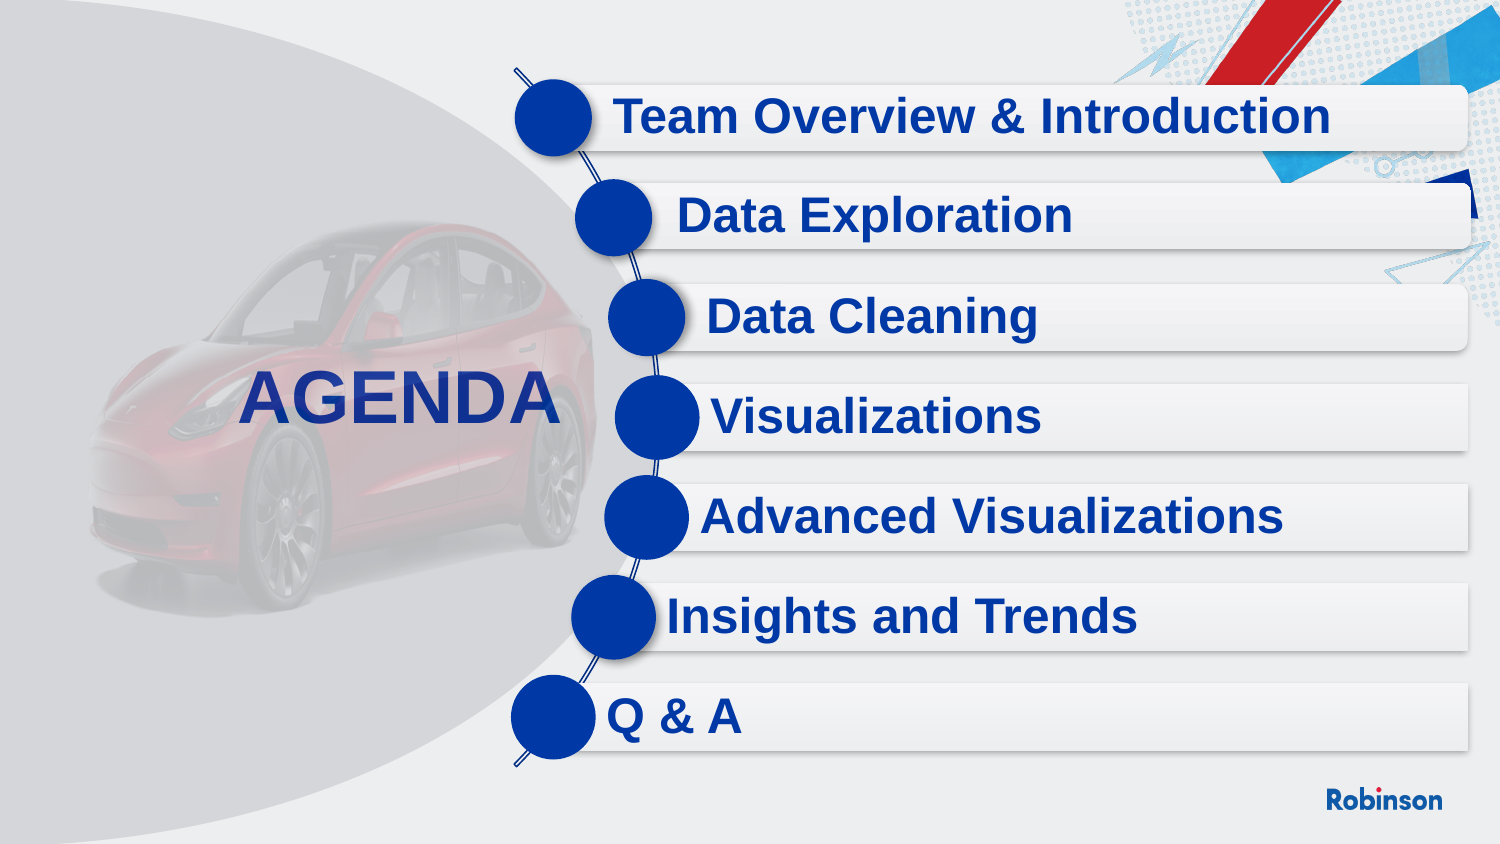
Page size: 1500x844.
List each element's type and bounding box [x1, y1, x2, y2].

picture [0, 0, 717, 844]
text_box [721, 50, 1478, 784]
picture [1327, 787, 1442, 810]
picture [1103, 0, 1500, 368]
